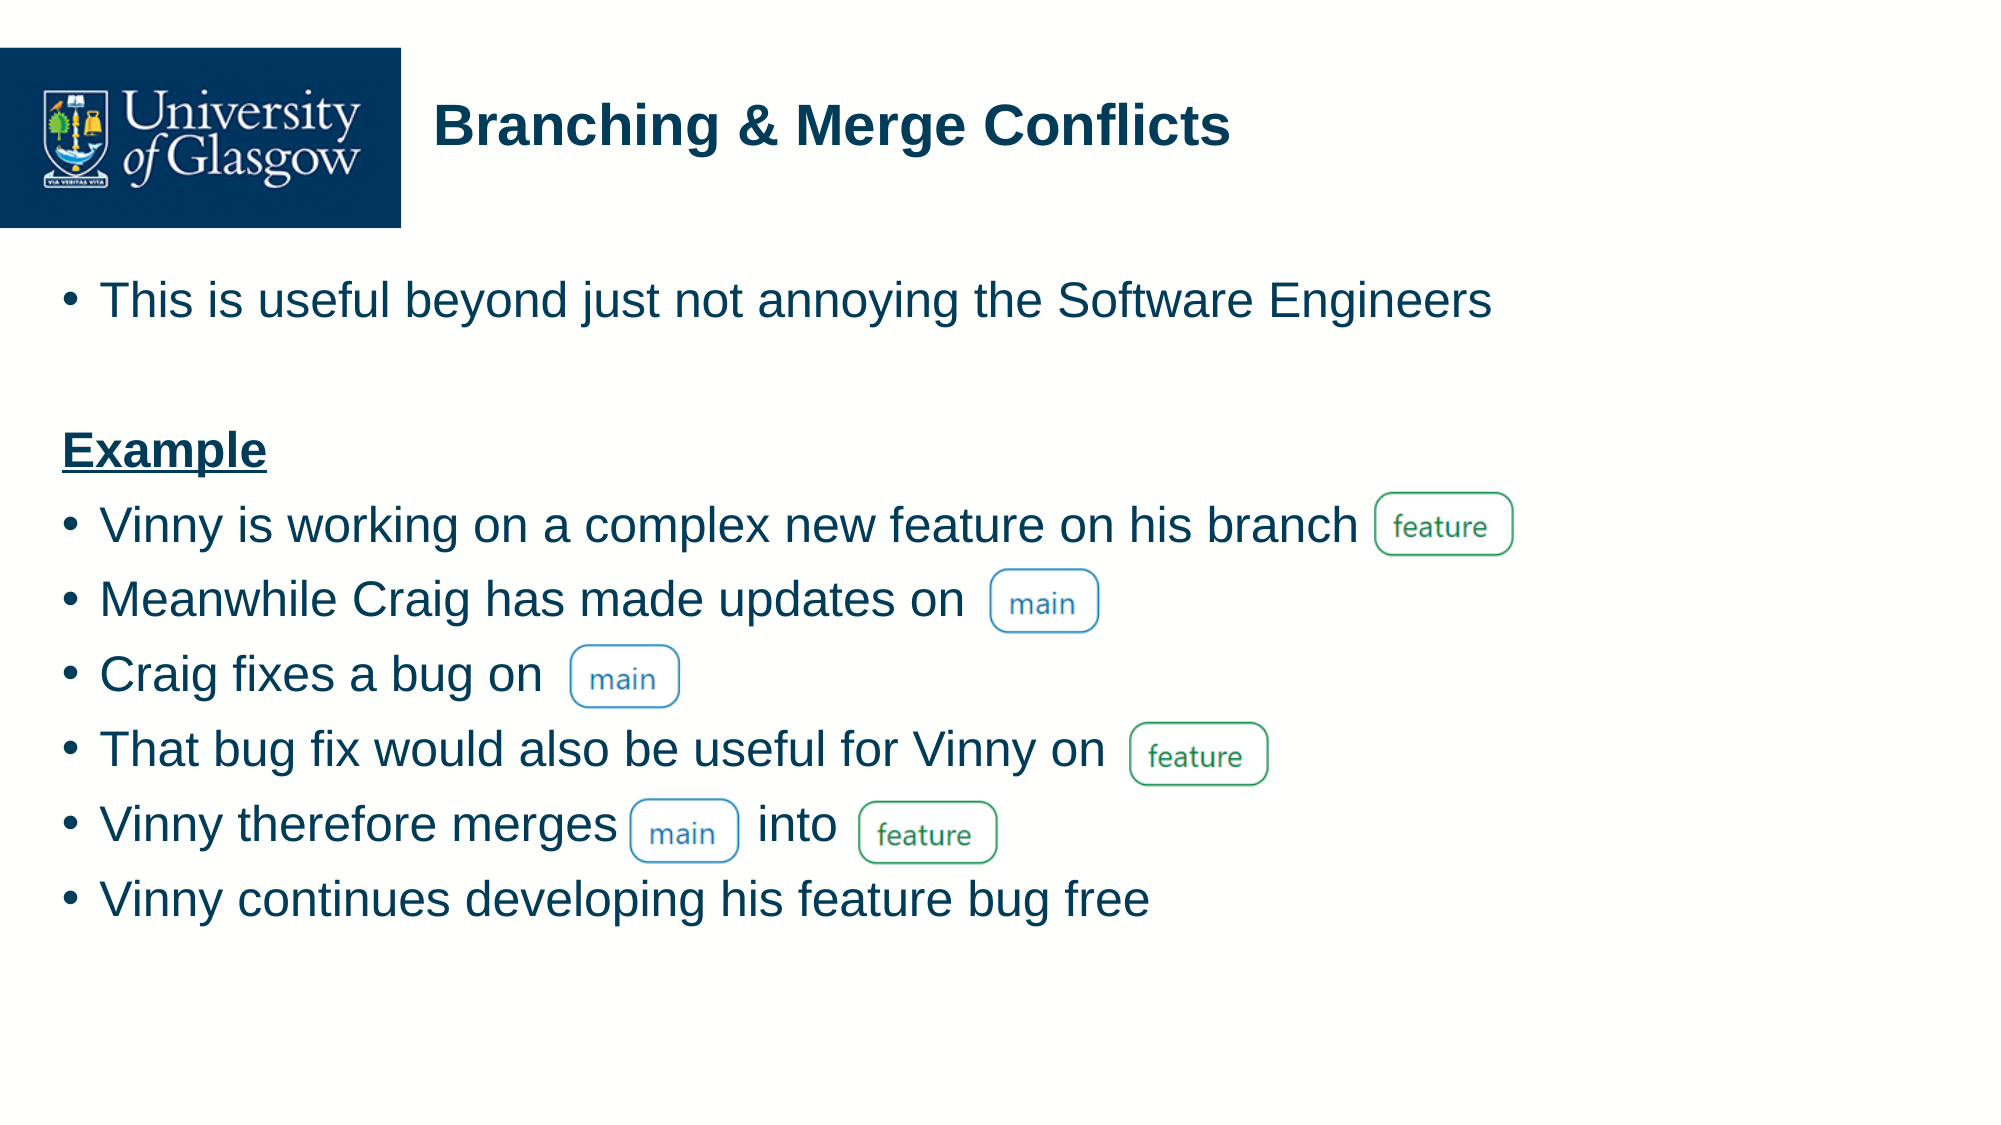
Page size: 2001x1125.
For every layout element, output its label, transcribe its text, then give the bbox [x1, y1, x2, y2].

list This is useful beyond just not annoying the Software Engineers Example Vinny is working on a complex new feature on his branch Meanwhile Craig has made updates on Craig fixes a bug on That bug fix would also be useful for Vinny on Vinny therefore merges into Vinny continues developing his feature bug free [46, 266, 1968, 1106]
title Branching & Merge Conflicts [418, 87, 1930, 234]
picture [0, 0, 2000, 1125]
